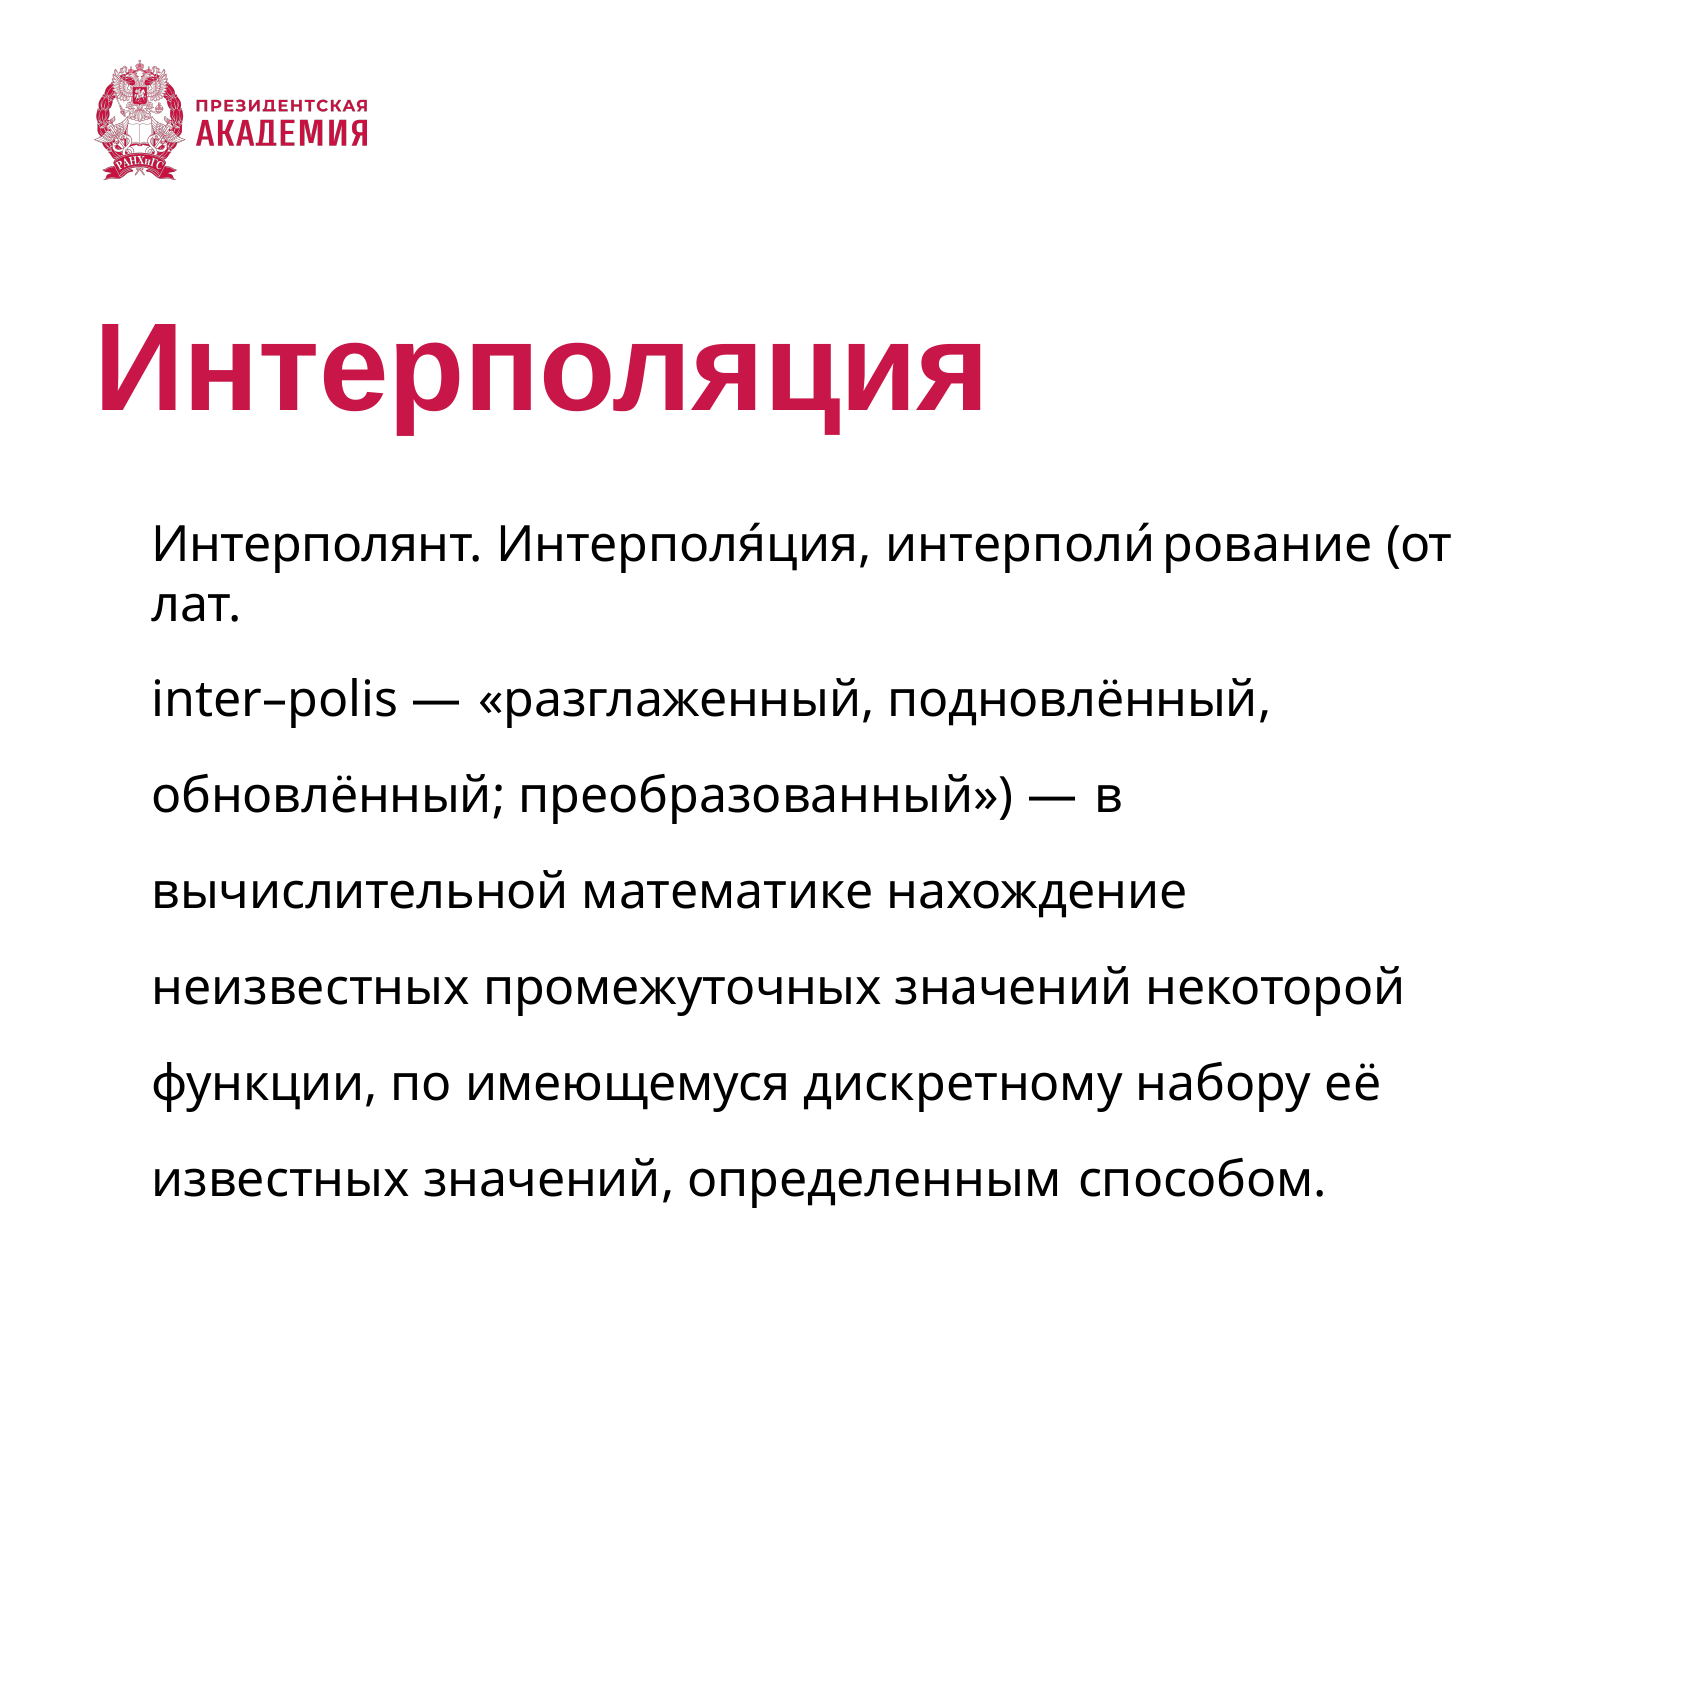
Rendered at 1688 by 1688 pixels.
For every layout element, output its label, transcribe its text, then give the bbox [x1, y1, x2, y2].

title Интерполяция [92, 283, 1596, 567]
picture [93, 60, 367, 181]
text_box Интерполянт. Интерполя́ция, интерполи́рование (от лат. inter–polis — «разглаженный, подновлённый, обновлённый; преобразованный») — в вычислительной математике нахождение неизвестных промежуточных значений некоторой функции, по имеющемуся дискретному набору её известных значений, определенным способом. [149, 508, 1460, 1207]
